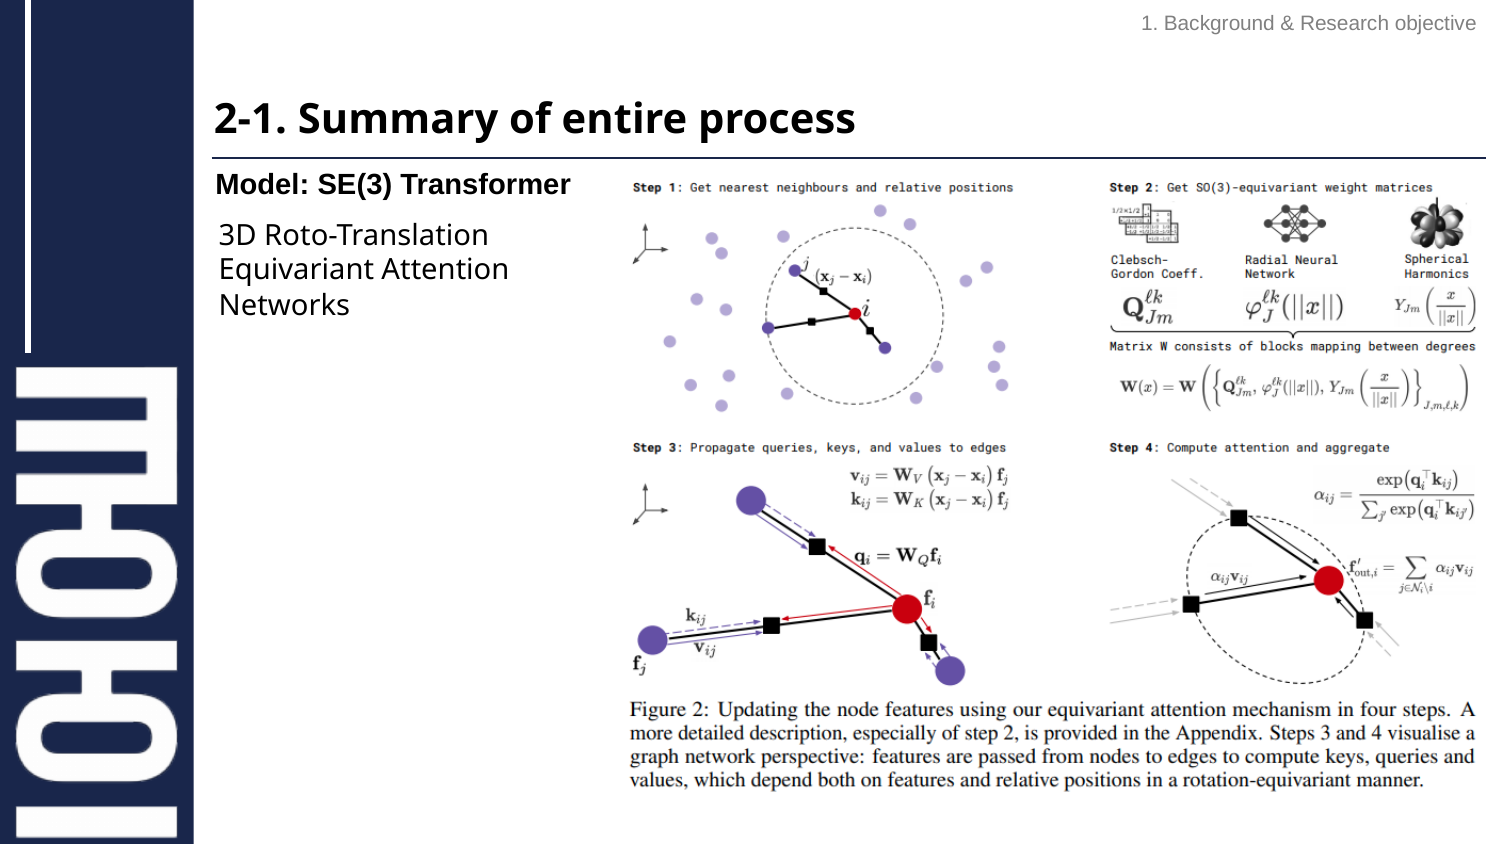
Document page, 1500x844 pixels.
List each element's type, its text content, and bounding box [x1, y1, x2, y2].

picture [616, 166, 1486, 797]
text_box 2-1. Summary of entire process [198, 77, 1016, 158]
text_box Model: SE(3) Transformer [200, 158, 587, 208]
text_box 3D Roto-Translation Equivariant Attention Networks [204, 208, 594, 329]
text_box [0, 0, 194, 844]
text_box 1. Background & Research objective [1117, 1, 1500, 42]
